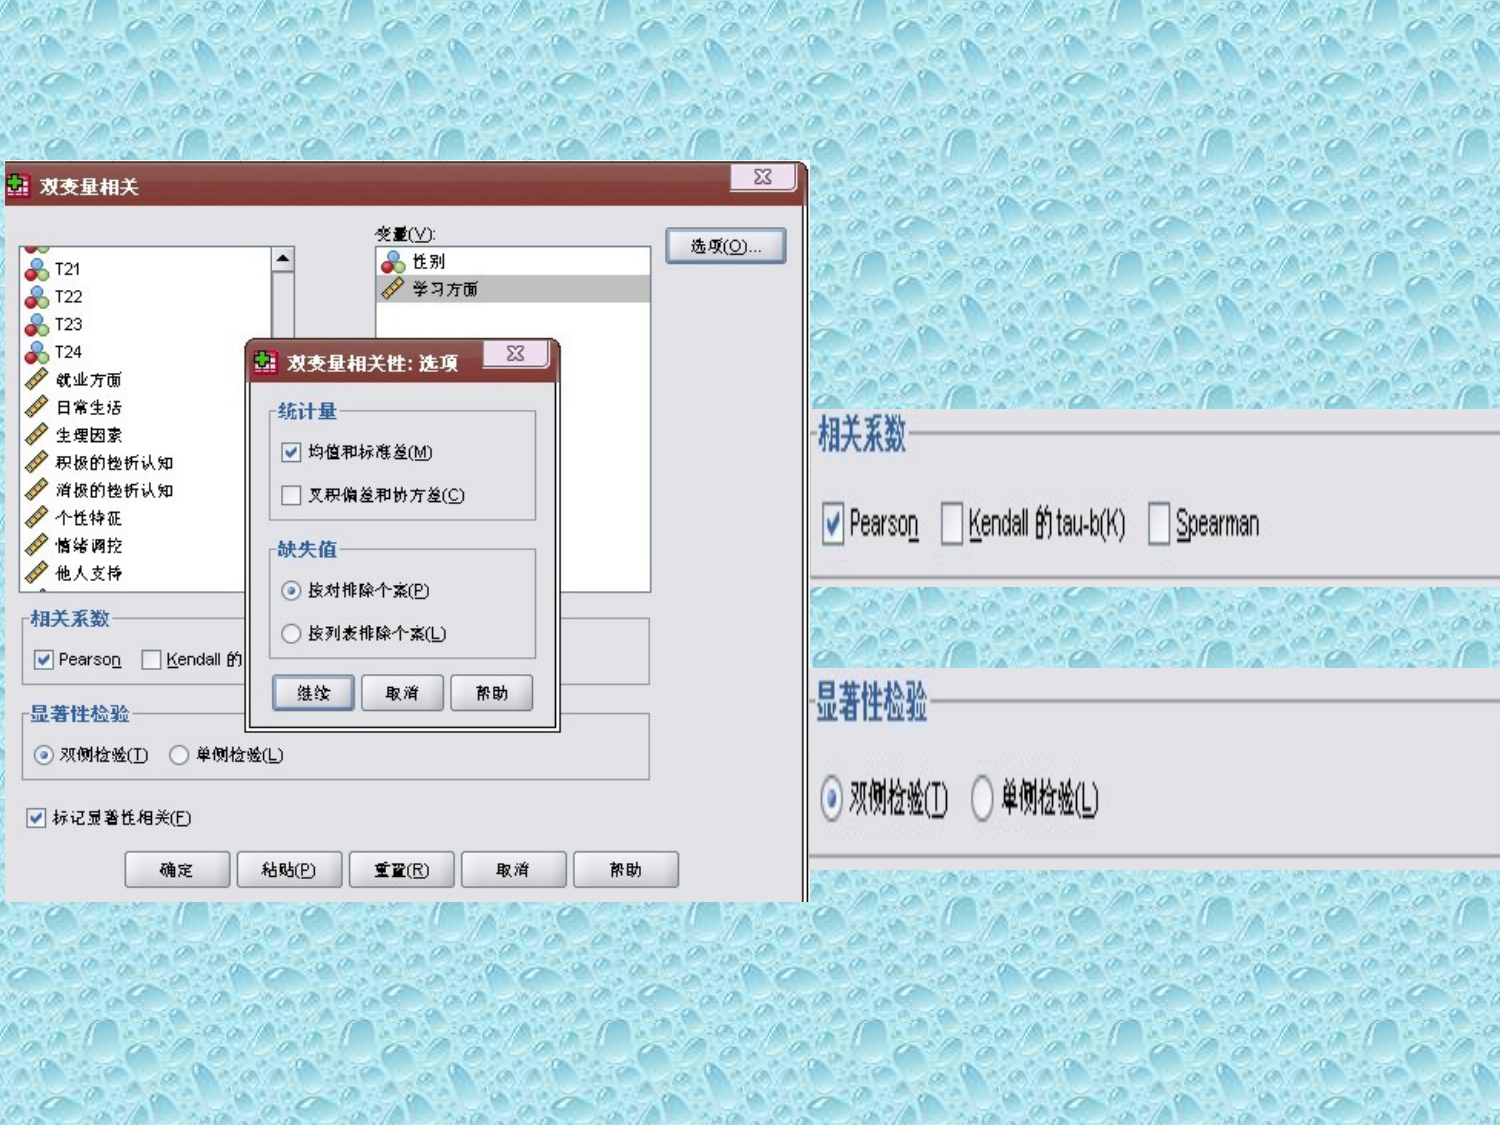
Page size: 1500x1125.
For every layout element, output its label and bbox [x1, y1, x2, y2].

picture [0, 0, 1500, 1125]
list [5, 160, 810, 902]
list [815, 409, 1500, 587]
list [808, 668, 1500, 870]
picture [810, 587, 1500, 668]
